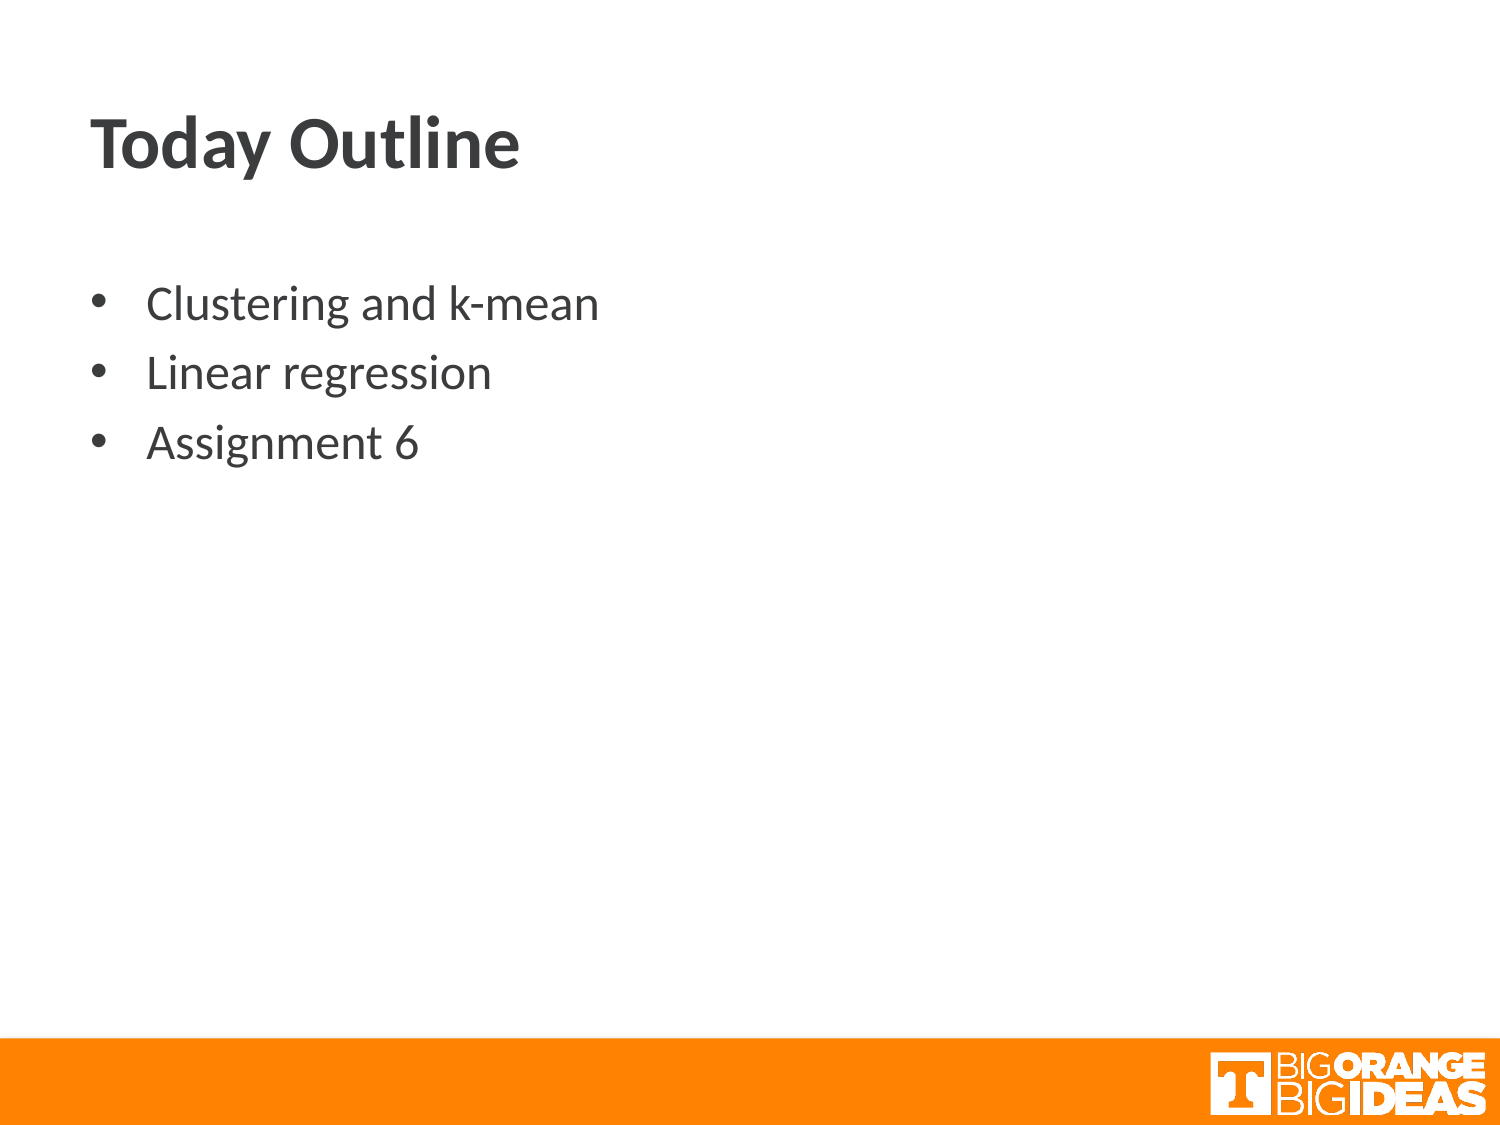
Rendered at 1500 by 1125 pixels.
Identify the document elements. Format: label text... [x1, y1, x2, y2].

list Clustering and k-mean Linear regression Assignment 6 [75, 262, 1425, 1005]
title Today Outline [75, 45, 1425, 233]
